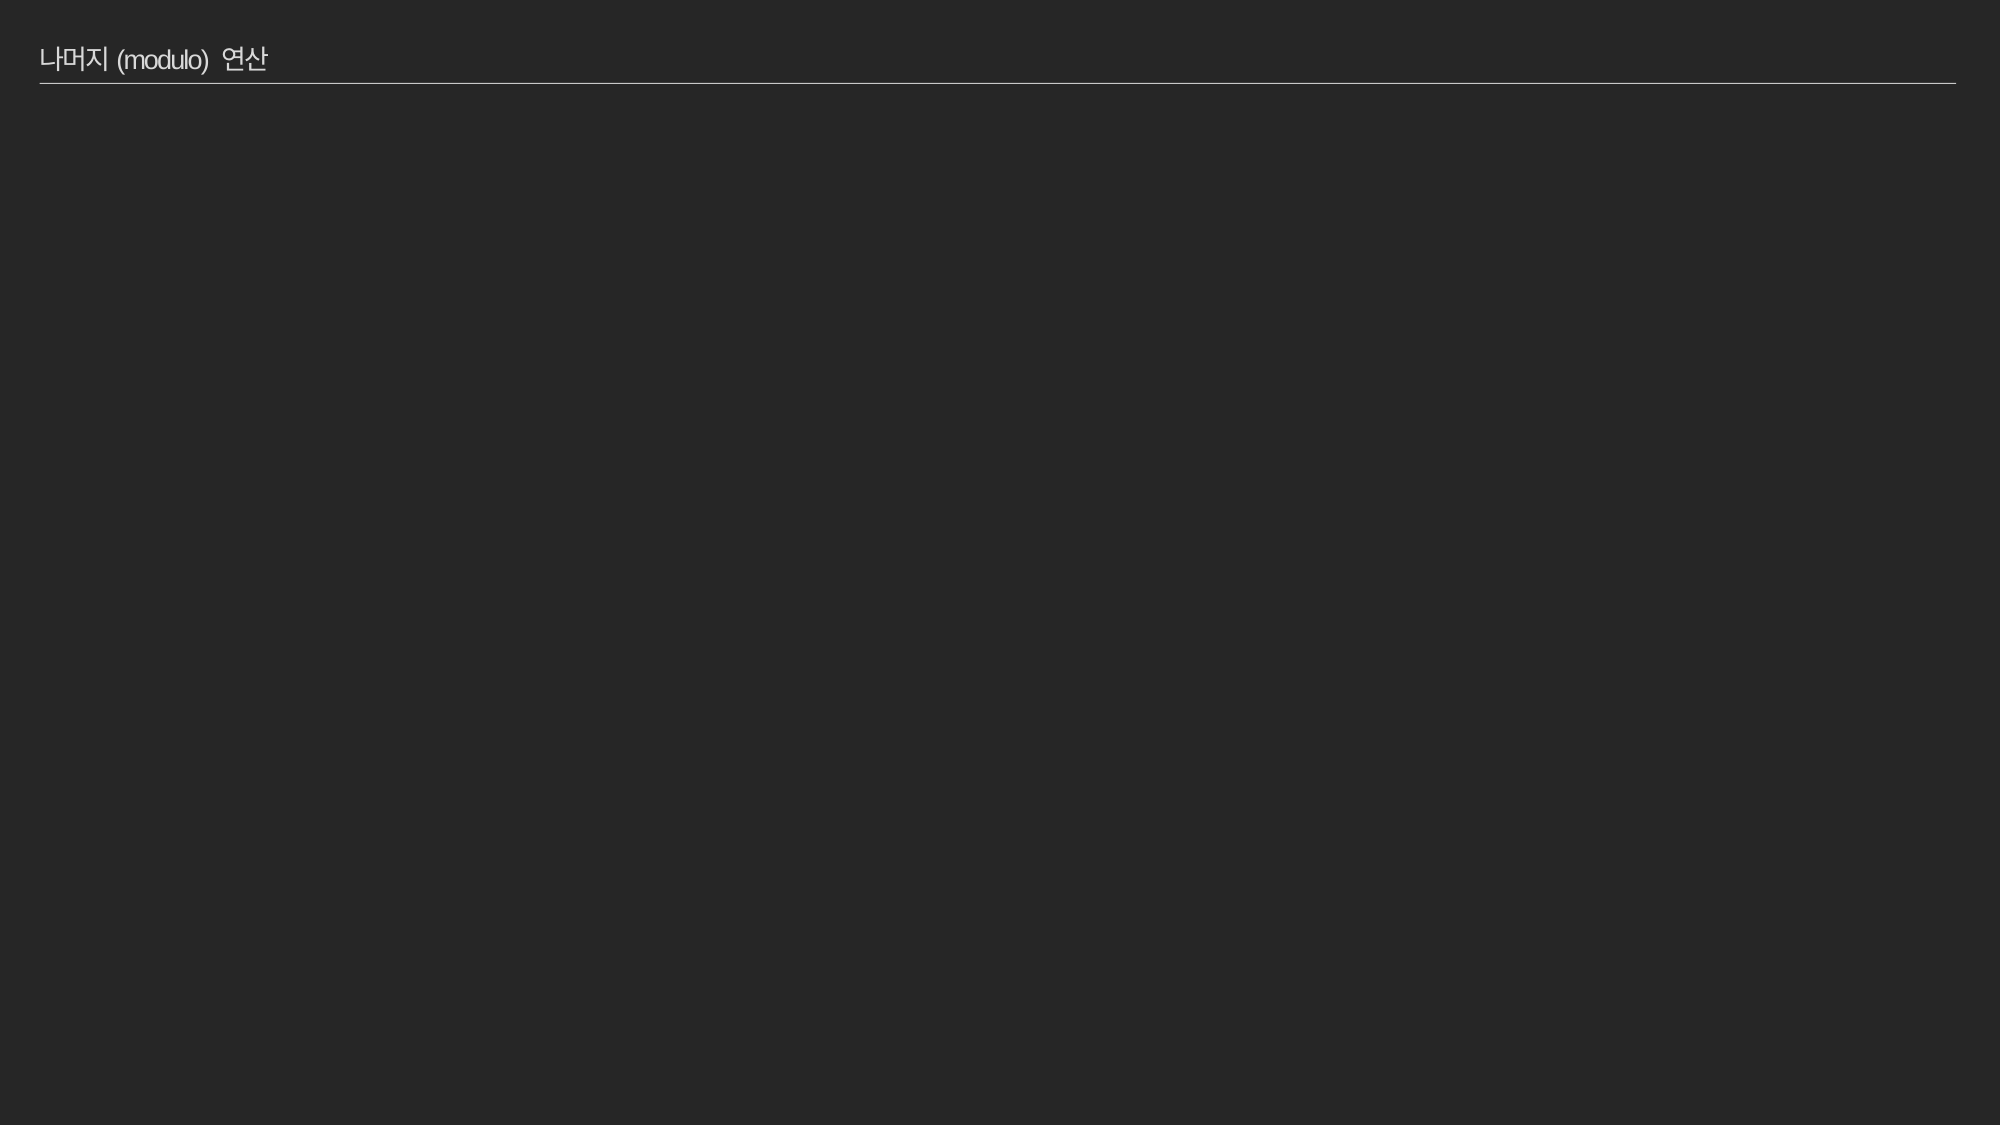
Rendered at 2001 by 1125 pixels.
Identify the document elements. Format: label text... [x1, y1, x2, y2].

title 나머지(modulo) 연산 [39, 31, 1961, 84]
